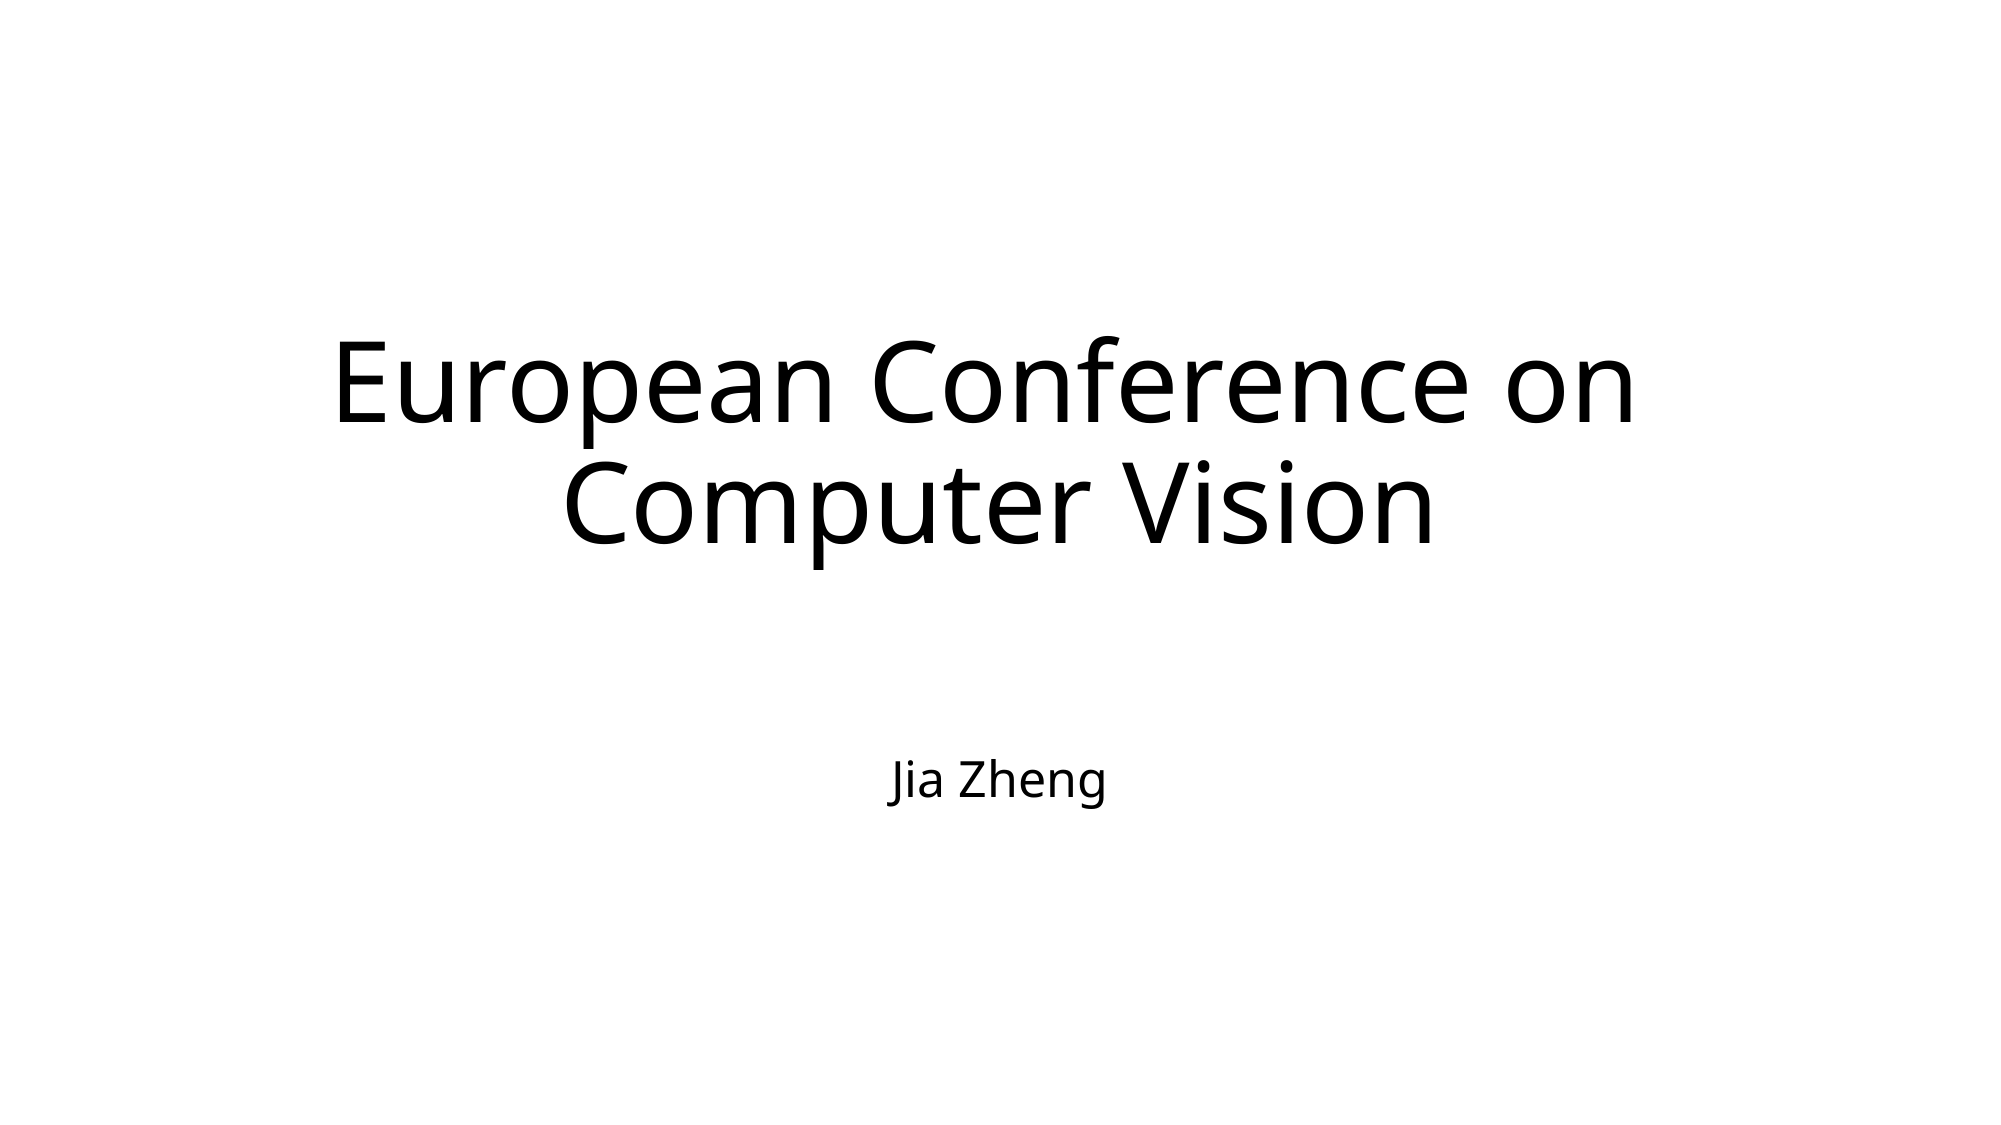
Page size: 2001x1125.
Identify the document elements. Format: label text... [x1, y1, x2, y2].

subtitle Jia Zheng [249, 590, 1750, 863]
title European Conference on Computer Vision [249, 184, 1750, 576]
